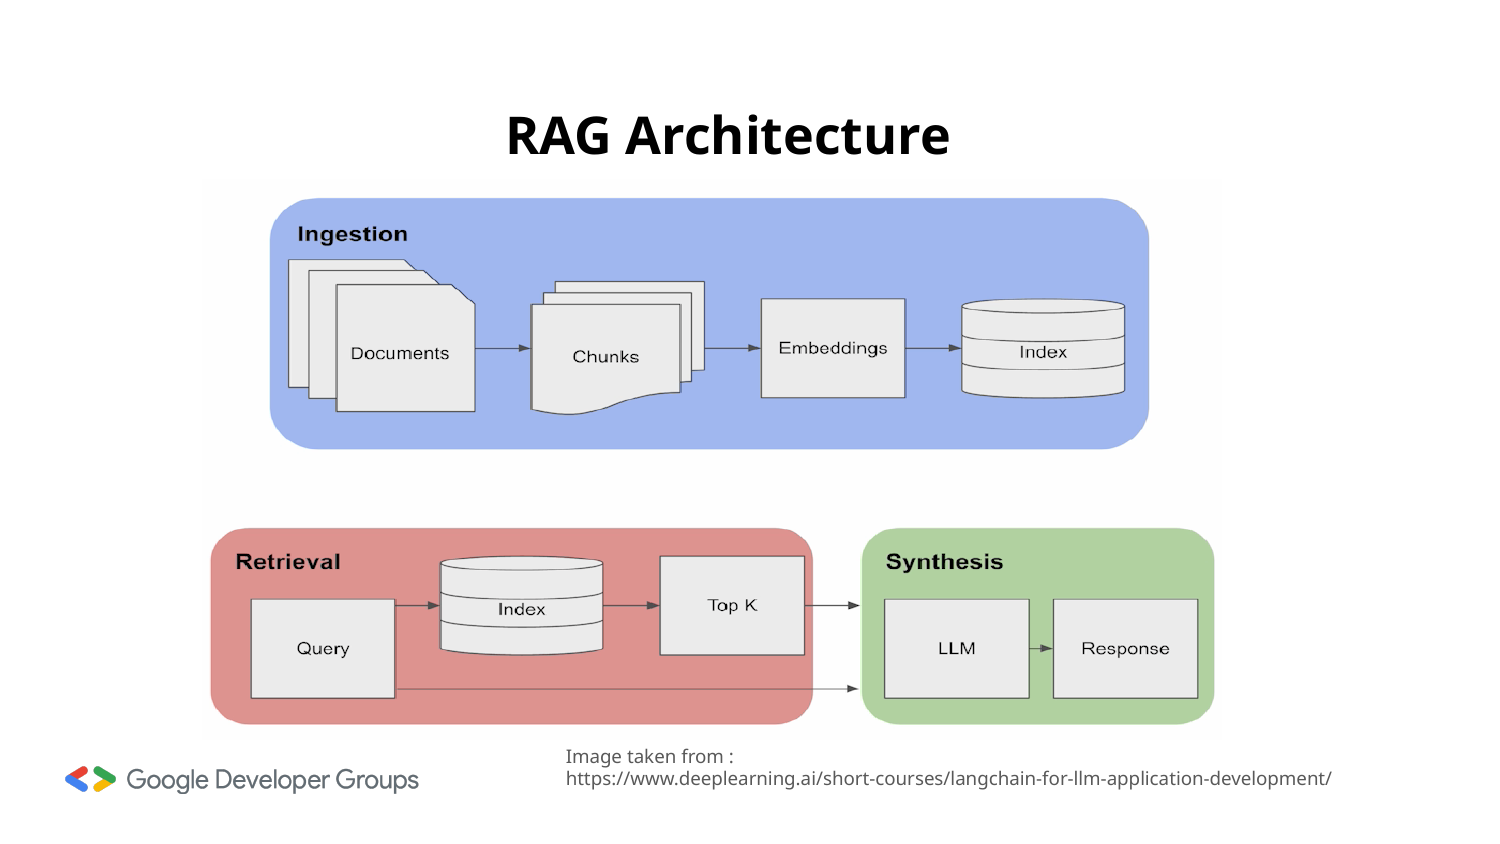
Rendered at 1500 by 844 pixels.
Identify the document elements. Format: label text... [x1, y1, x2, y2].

picture [64, 766, 419, 794]
picture [202, 179, 1222, 740]
title RAG Architecture [44, 58, 1413, 180]
text_box Image taken from : https://www.deeplearning.ai/short-courses/langchain-for-llm-application-development/ [550, 729, 1453, 822]
